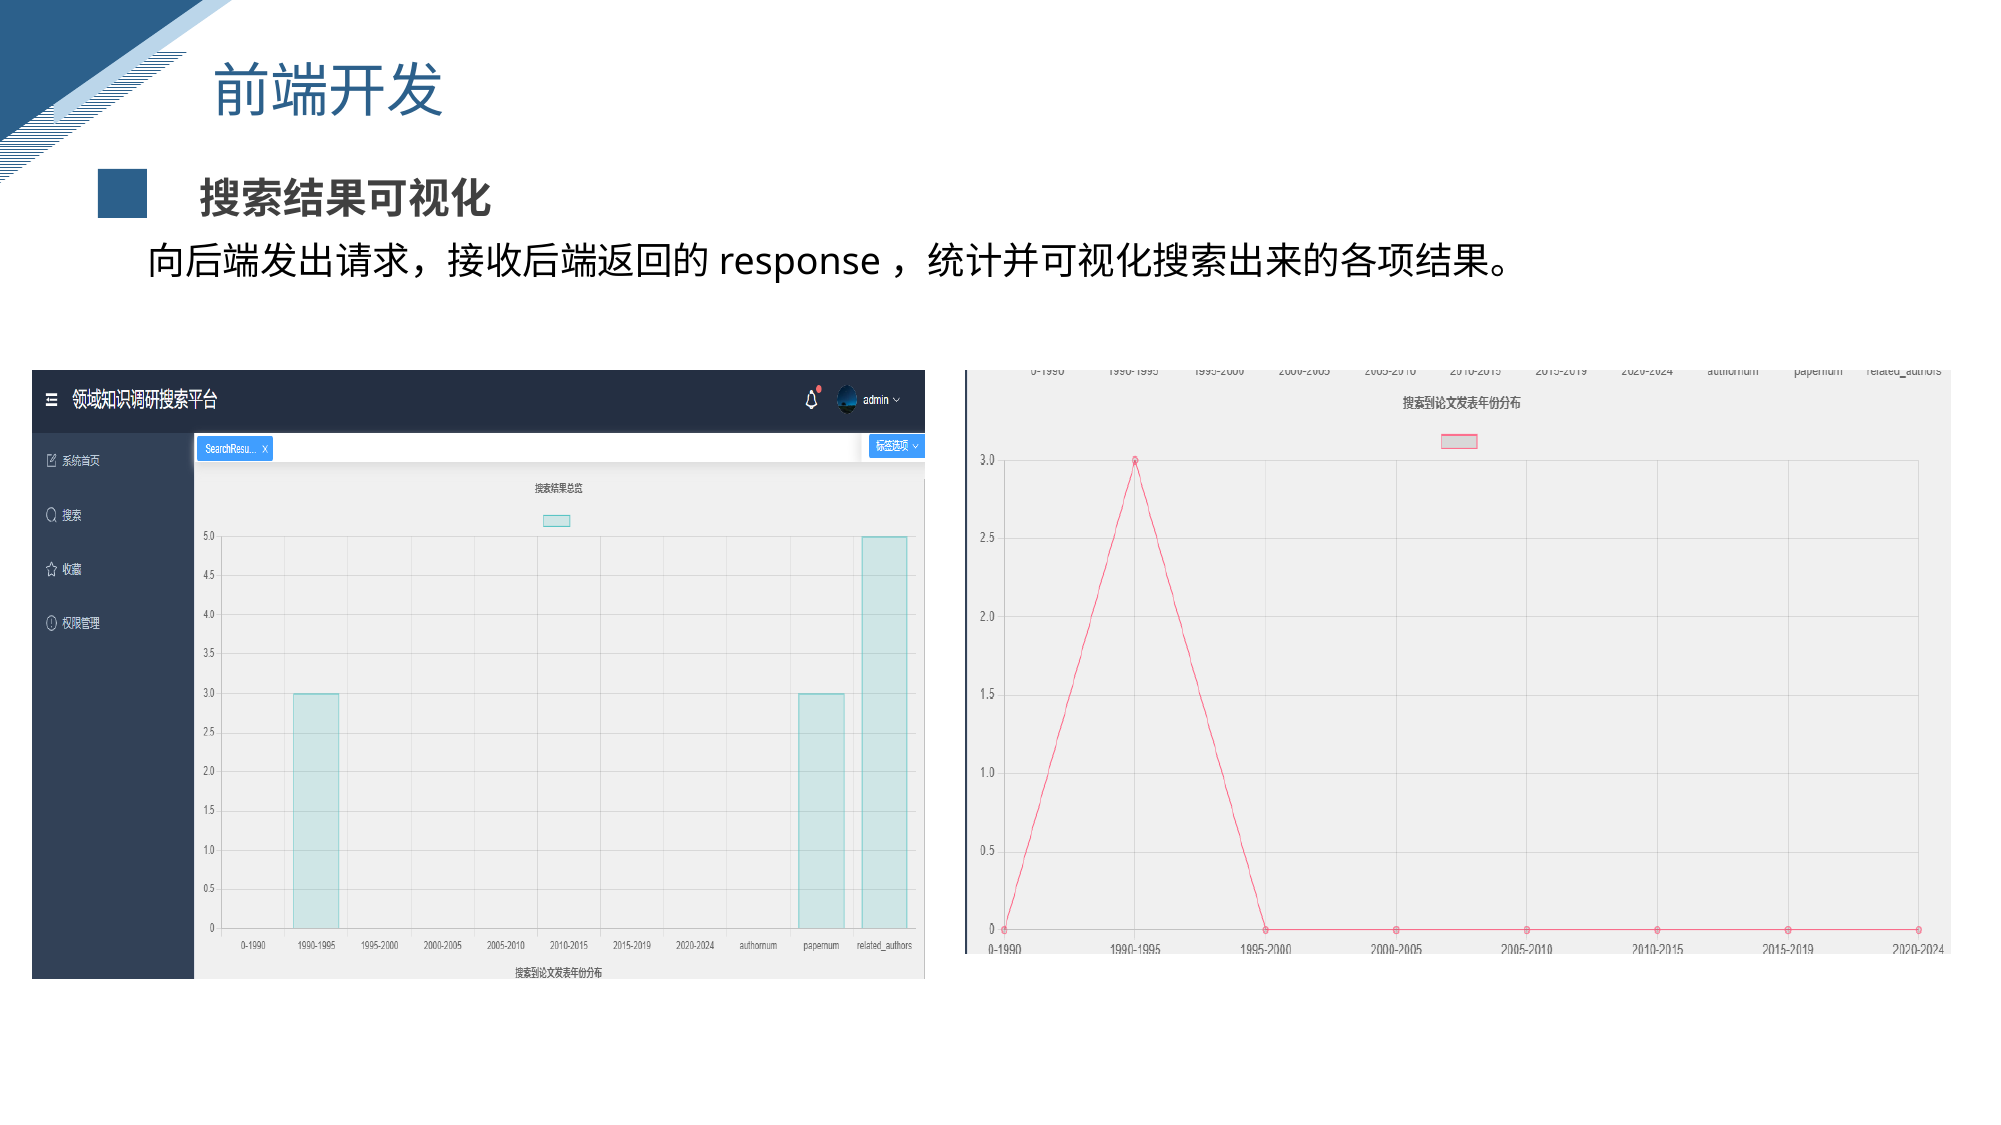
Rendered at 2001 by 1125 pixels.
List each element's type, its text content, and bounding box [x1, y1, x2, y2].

picture [965, 370, 1951, 954]
picture [32, 370, 925, 979]
text_box [97, 168, 148, 219]
text_box 向后端发出请求，接收后端返回的response，统计并可视化搜索出来的各项结果。 [132, 229, 1815, 371]
text_box 搜索结果可视化 [185, 164, 912, 229]
text_box 前端开发 [197, 46, 755, 131]
